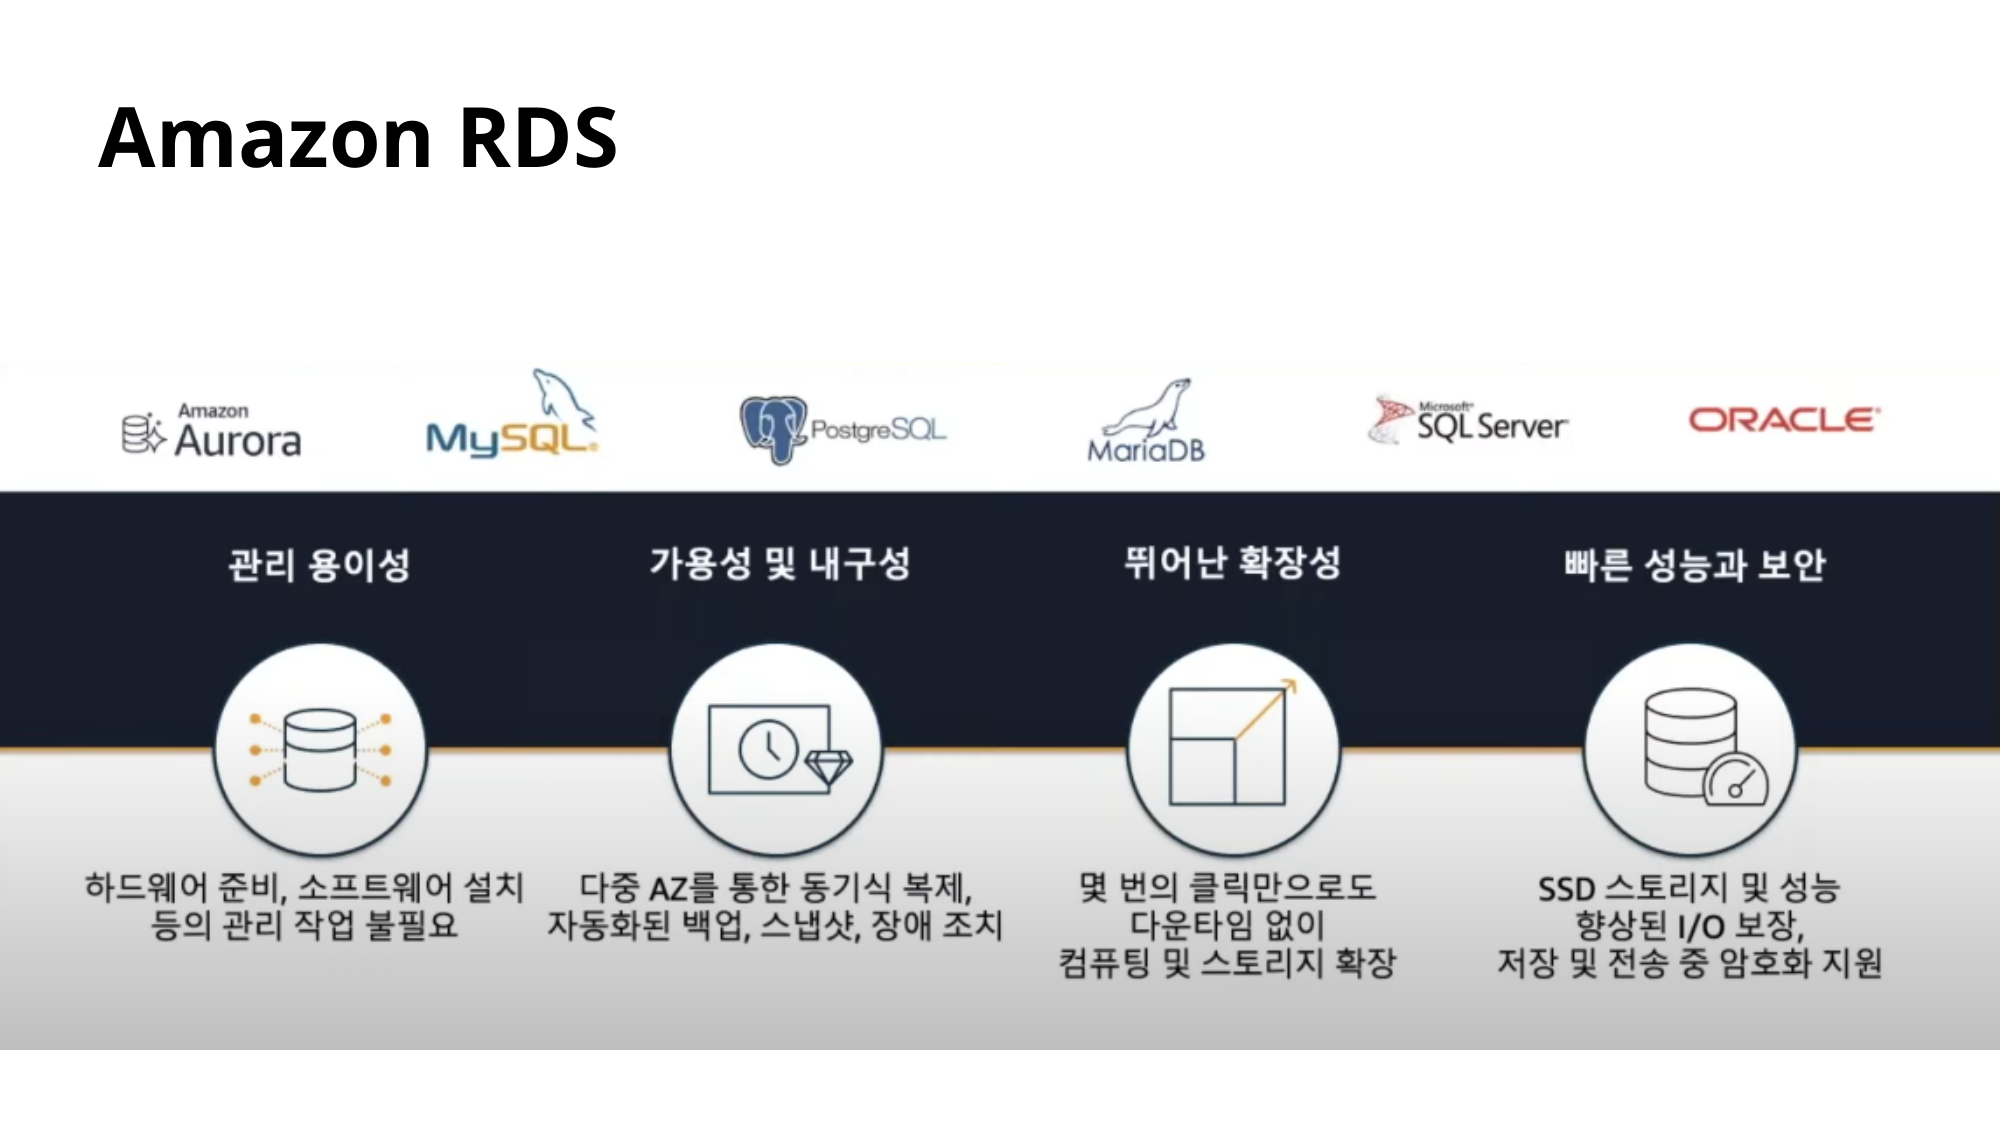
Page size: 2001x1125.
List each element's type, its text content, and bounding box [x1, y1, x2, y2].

picture [0, 362, 2000, 1050]
title Amazon RDS [83, 31, 1809, 249]
